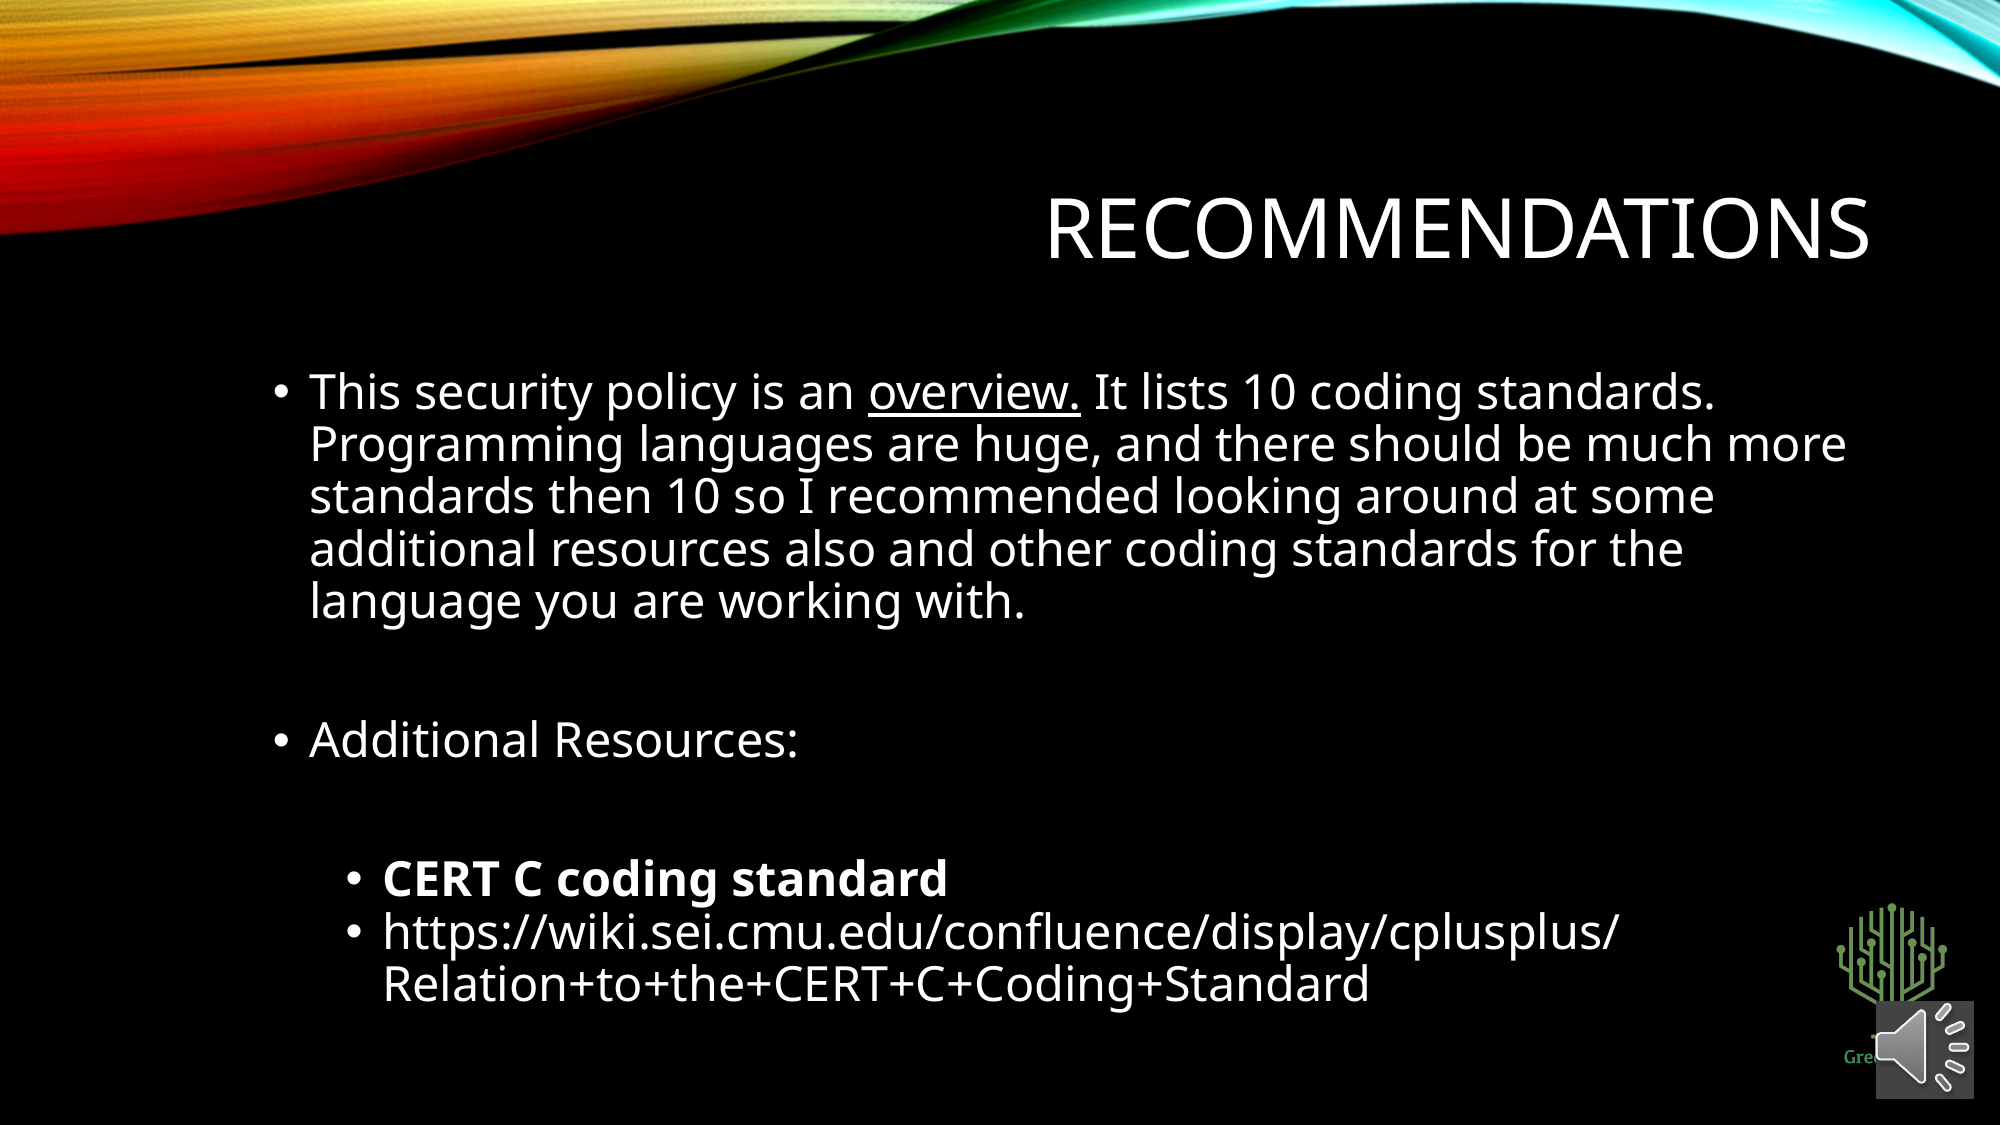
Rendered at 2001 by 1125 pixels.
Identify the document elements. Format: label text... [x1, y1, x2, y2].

picture [0, 0, 2000, 237]
picture [1817, 892, 1976, 1101]
list This security policy is an overview. It lists 10 coding standards. Programming languages are huge, and there should be much more standards then 10 so I recommended looking around at some additional resources also and other coding standards for the language you are working with. Additional Resources: CERT C coding standard https://wiki.sei.cmu.edu/confluence/display/cplusplus/Relation+to+the+CERT+C+Coding+Standard [112, 360, 1888, 1021]
title RECOMMENDATIONS [474, 125, 1888, 338]
